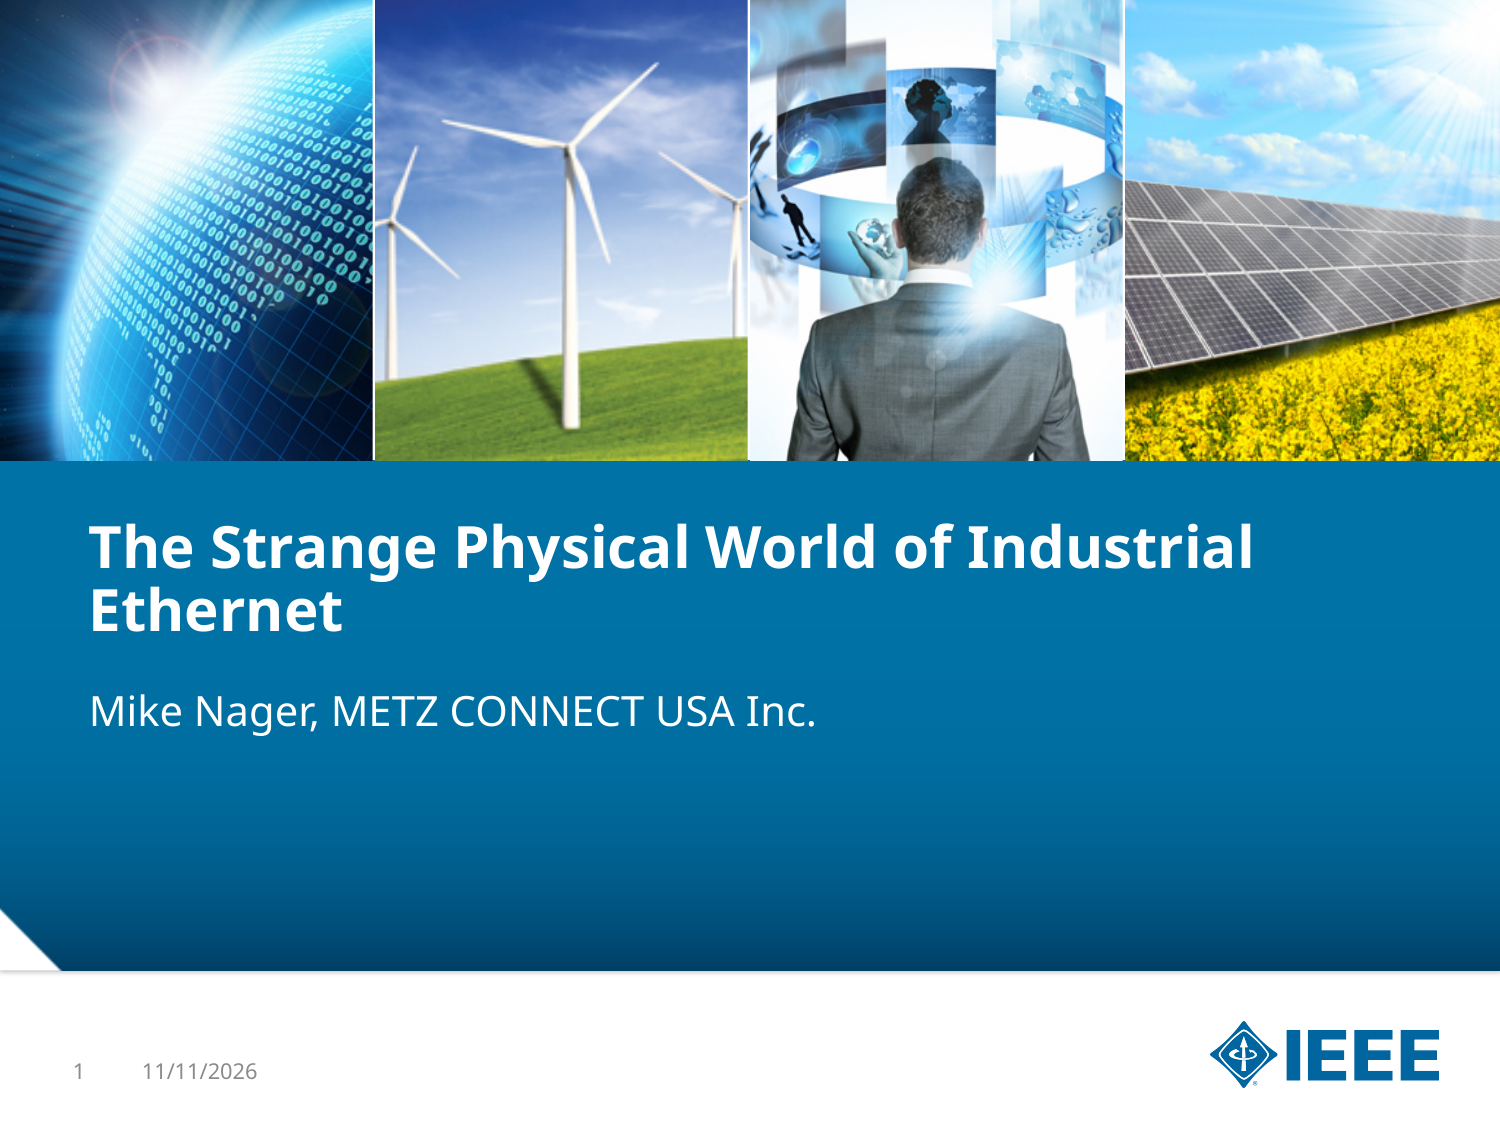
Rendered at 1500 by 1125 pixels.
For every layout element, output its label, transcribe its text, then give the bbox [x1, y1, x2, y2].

slide_number 1 [72, 1042, 132, 1103]
title The Strange Physical World of Industrial Ethernet [73, 517, 1372, 644]
picture [375, 0, 748, 460]
picture [0, 971, 1500, 1125]
subtitle Mike Nager, METZ CONNECT USA Inc. [73, 683, 1372, 754]
picture [750, 0, 1123, 460]
picture [1125, 0, 1500, 460]
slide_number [141, 1042, 412, 1103]
picture [0, 0, 373, 460]
